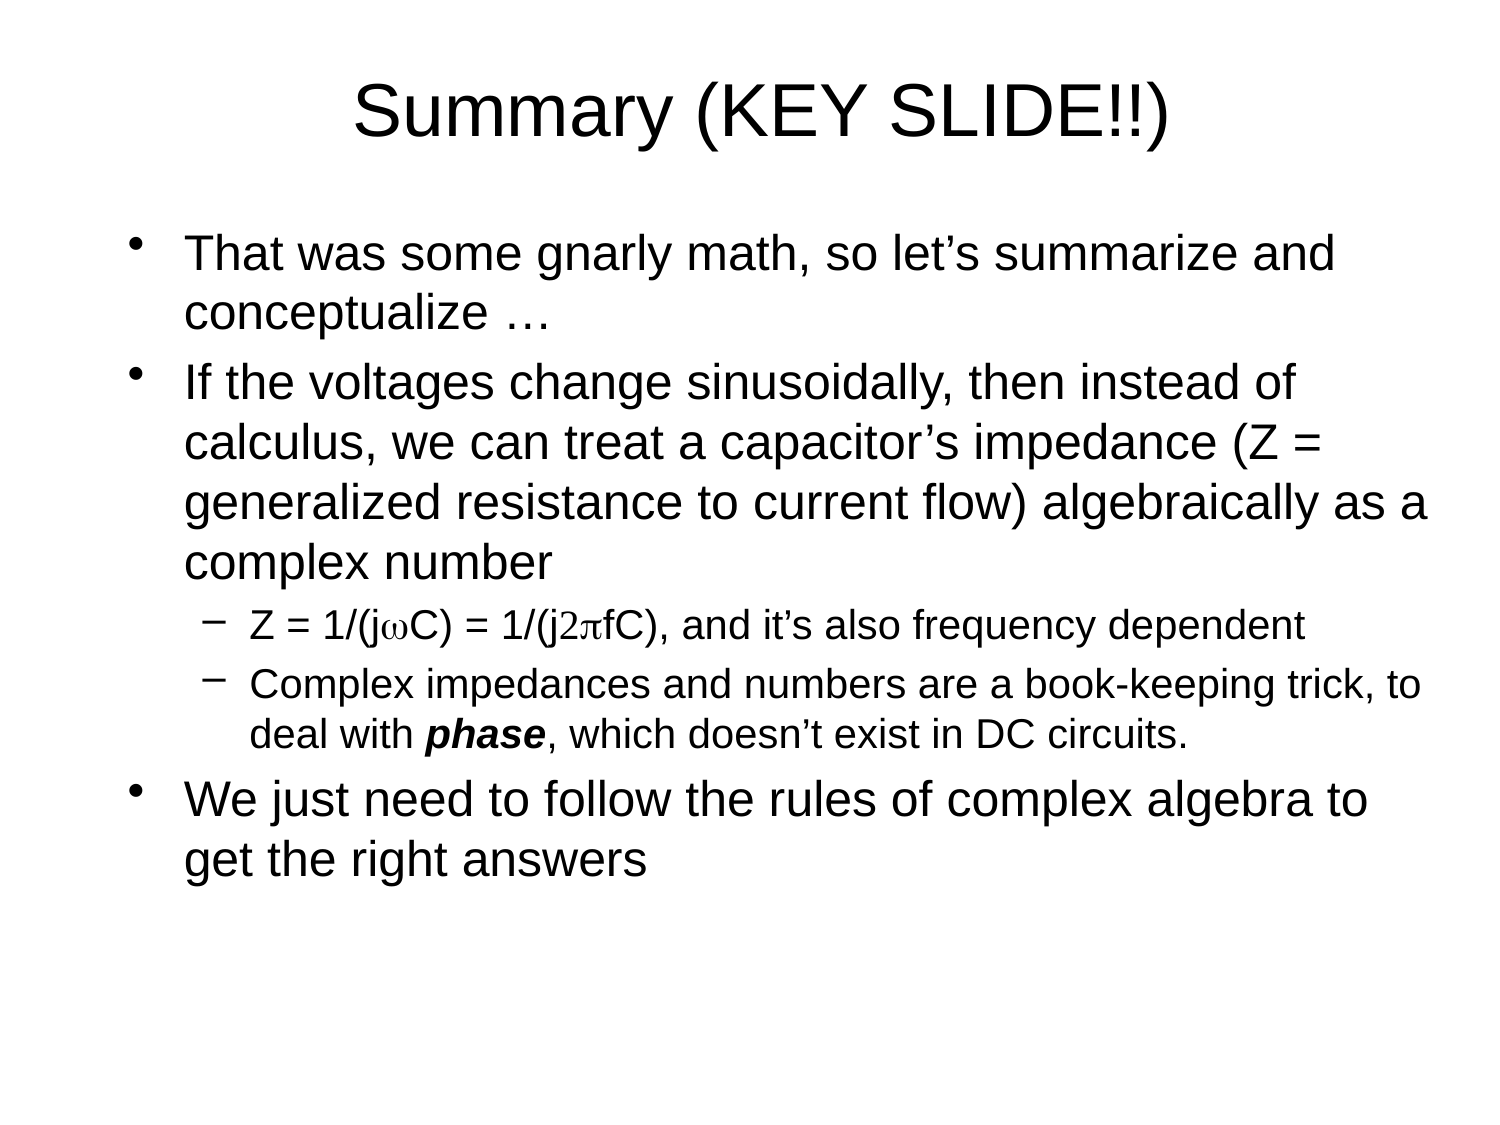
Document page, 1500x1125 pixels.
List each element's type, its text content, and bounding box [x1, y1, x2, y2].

title Summary (KEY SLIDE!!) [125, 12, 1400, 200]
list That was some gnarly math, so let’s summarize and conceptualize … If the voltages change sinusoidally, then instead of calculus, we can treat a capacitor’s impedance (Z = generalized resistance to current flow) algebraically as a complex number Z = 1/(jwC) = 1/(j2pfC), and it’s also frequency dependent Complex impedances and numbers are a book-keeping trick, to deal with phase, which doesn’t exist in DC circuits. We just need to follow the rules of complex algebra to get the right answers [112, 212, 1450, 1000]
